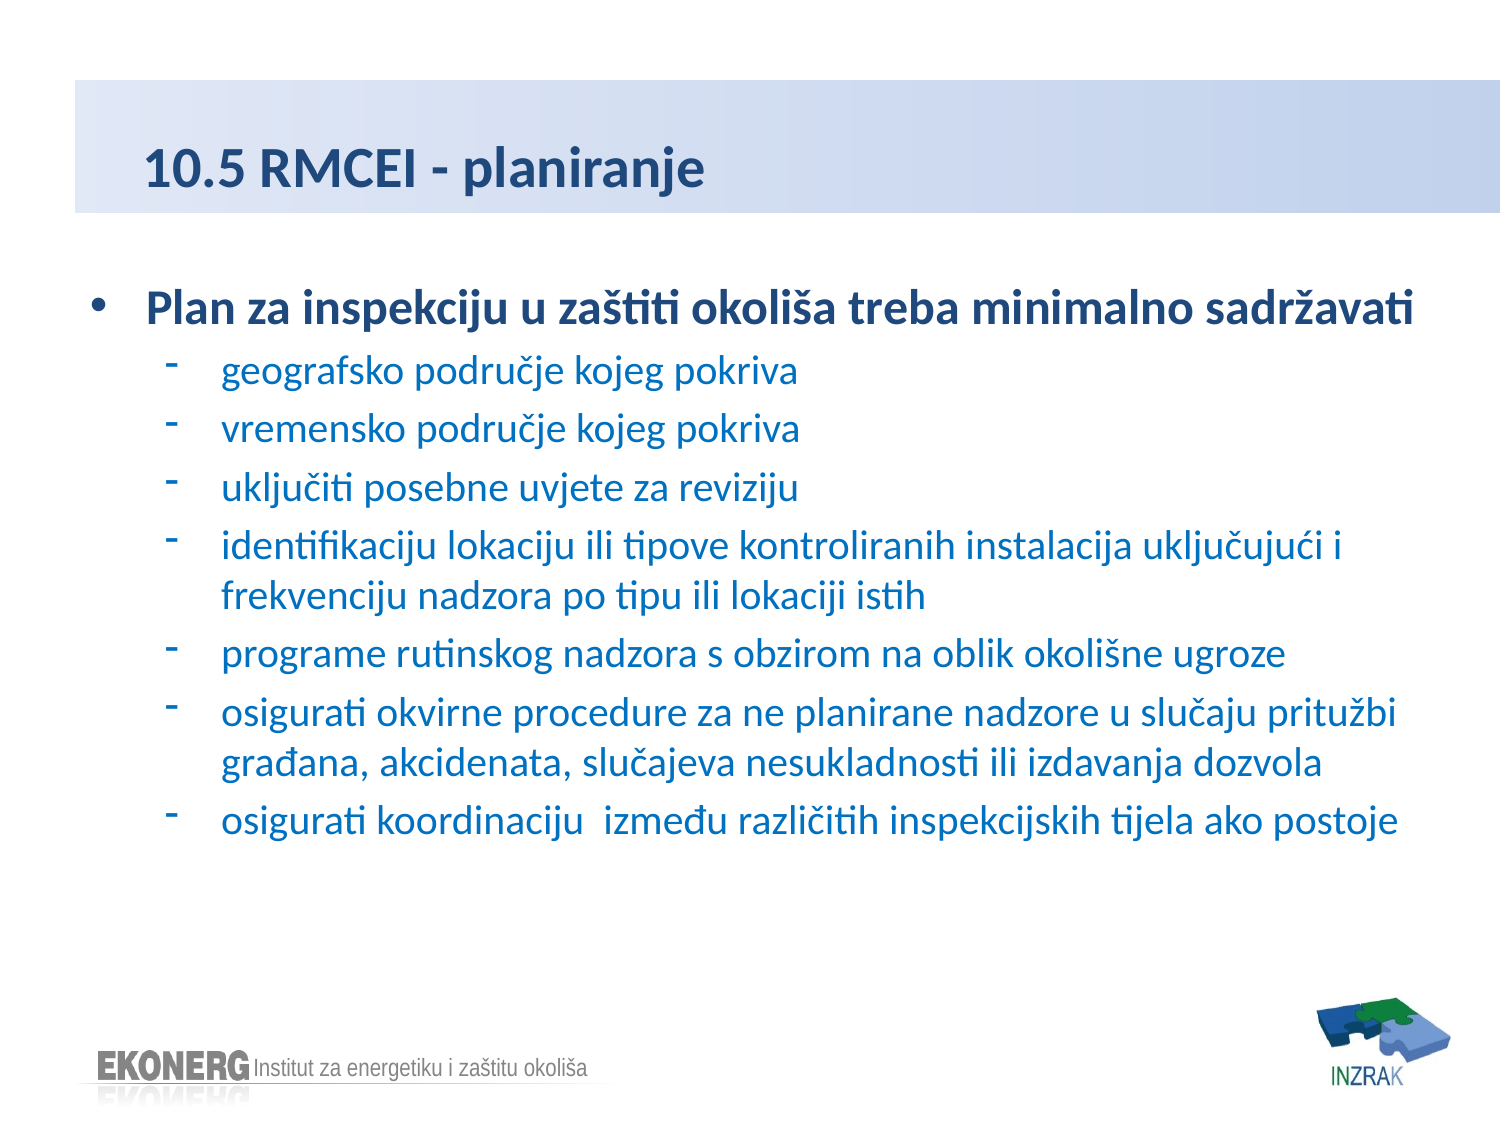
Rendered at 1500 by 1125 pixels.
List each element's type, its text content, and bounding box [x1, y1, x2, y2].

title 10.5 RMCEI - planiranje [75, 80, 1500, 213]
text_box Plan za inspekciju u zaštiti okoliša treba minimalno sadržavati geografsko područje kojeg pokriva vremensko područje kojeg pokriva uključiti posebne uvjete za reviziju identifikaciju lokaciju ili tipove kontroliranih instalacija uključujući i frekvenciju nadzora po tipu ili lokaciji istih programe rutinskog nadzora s obzirom na oblik okolišne ugroze osigurati okvirne procedure za ne planirane nadzore u slučaju pritužbi građana, akcidenata, slučajeva nesukladnosti ili izdavanja dozvola osigurati koordinaciju između različitih inspekcijskih tijela ako postoje [74, 267, 1447, 1010]
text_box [61, 1038, 636, 1112]
picture [1315, 996, 1451, 1093]
